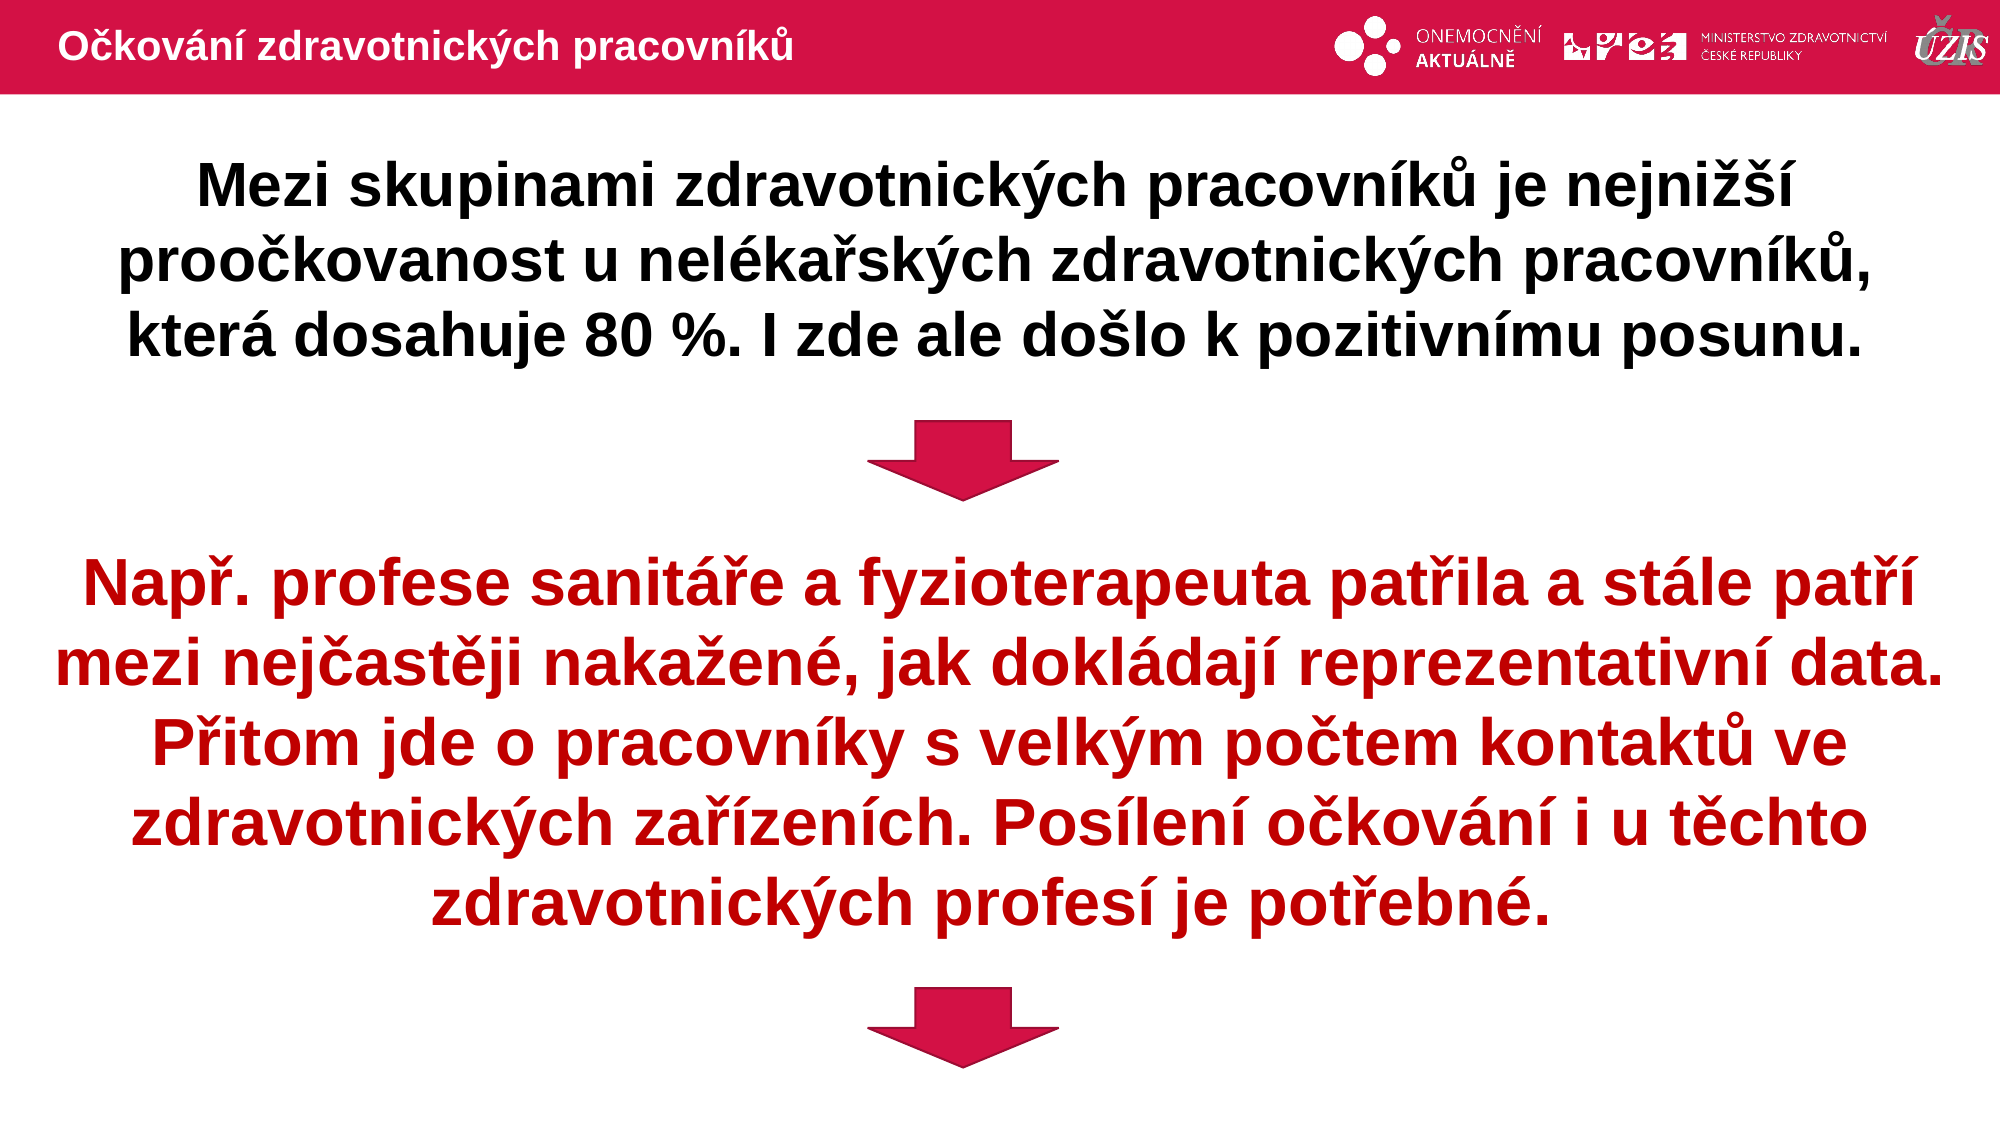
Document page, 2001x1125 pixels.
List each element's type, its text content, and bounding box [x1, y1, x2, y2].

text_box [867, 420, 1060, 502]
picture [1334, 16, 1542, 76]
text_box [867, 987, 1060, 1069]
title Očkování zdravotnických pracovníků [42, 0, 1262, 95]
text_box Mezi skupinami zdravotnických pracovníků je nejnižší proočkovanost u nelékařských zdravotnických pracovníků, která dosahuje 80 %. I zde ale došlo k pozitivnímu posunu. [90, 136, 1902, 377]
picture [1563, 31, 1888, 60]
picture [1915, 15, 1989, 66]
text_box Např. profese sanitáře a fyzioterapeuta patřila a stále patří mezi nejčastěji nakažené, jak dokládají reprezentativní data. Přitom jde o pracovníky s velkým počtem kontaktů ve zdravotnických zařízeních. Posílení očkování i u těchto zdravotnických profesí je potřebné. [28, 531, 1973, 947]
